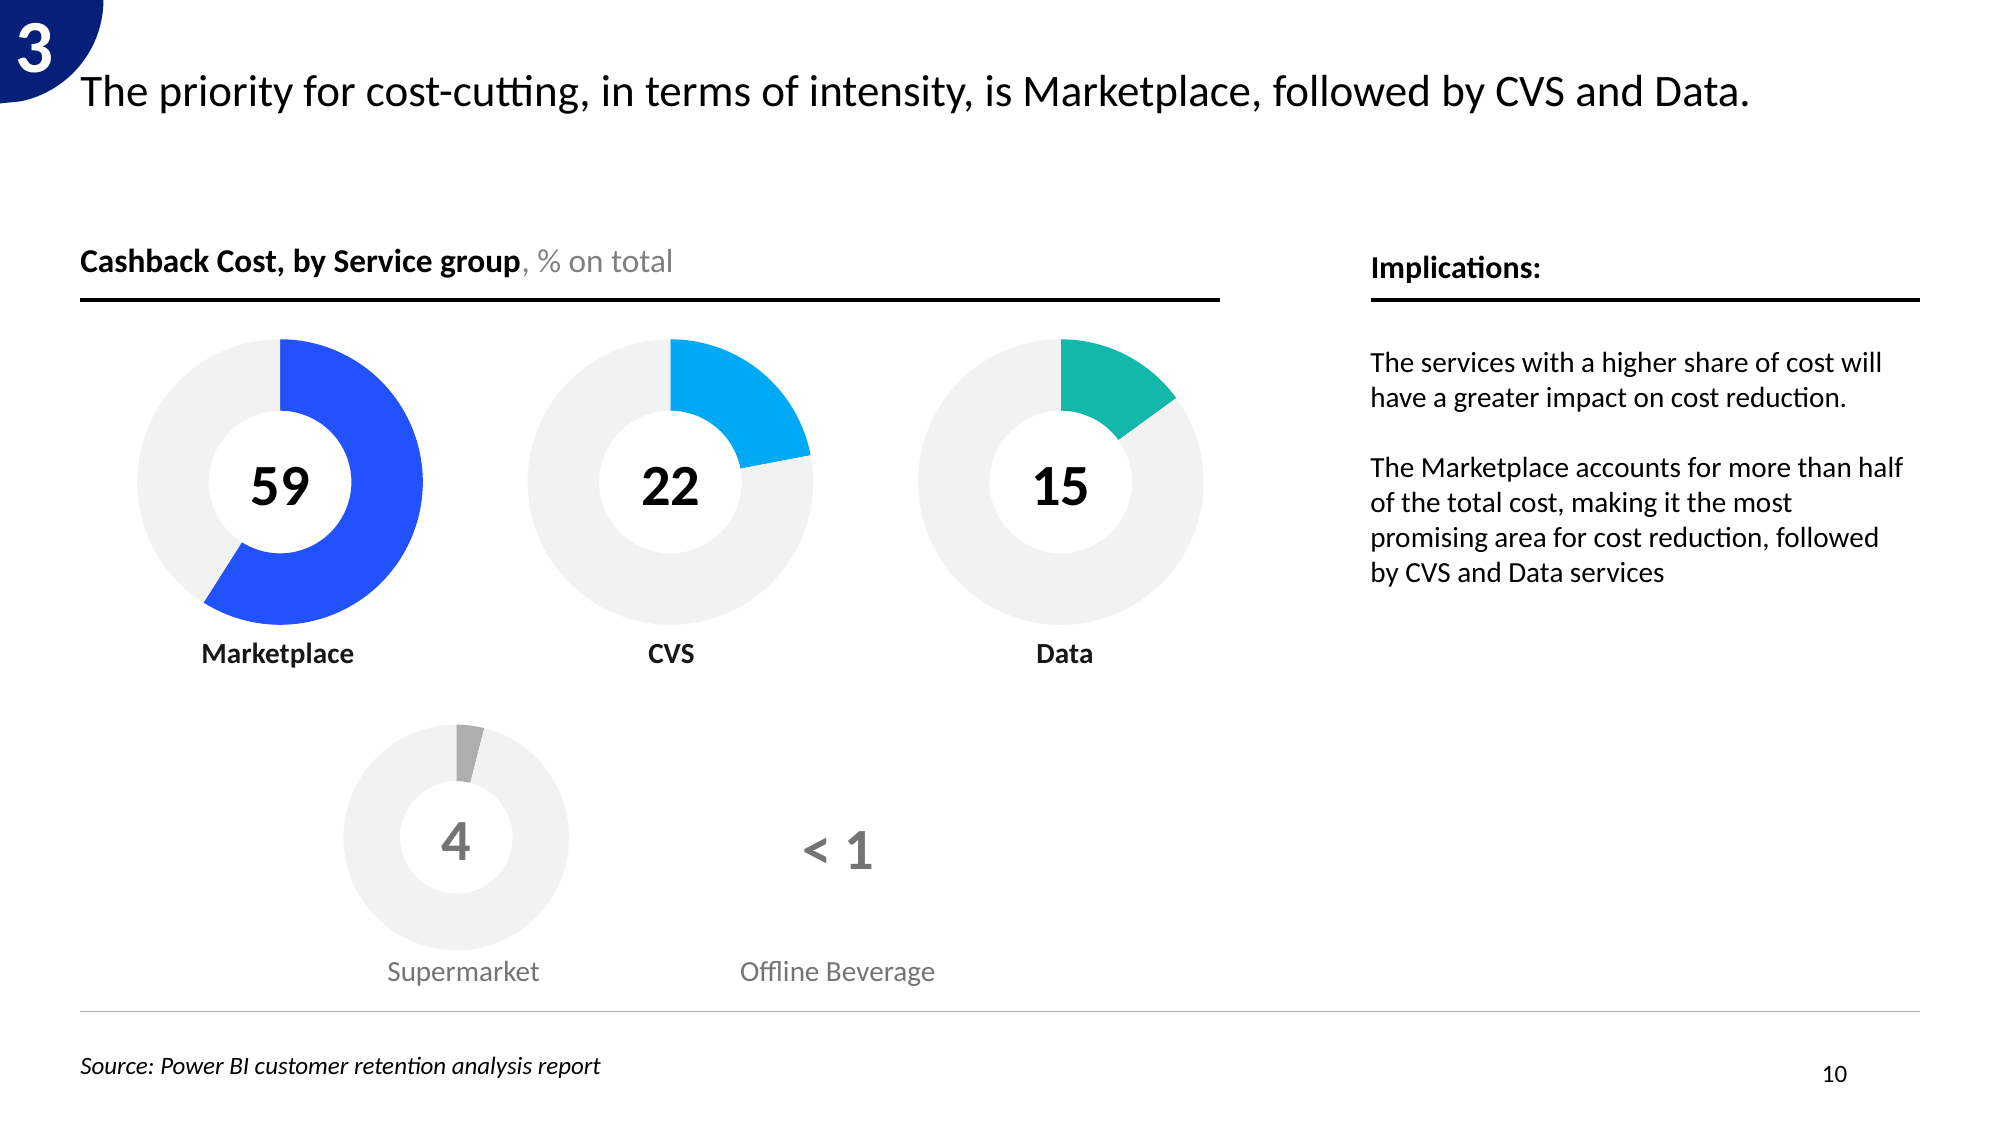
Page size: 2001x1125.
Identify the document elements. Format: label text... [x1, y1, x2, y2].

table_header Data [868, 634, 1262, 678]
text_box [300, 719, 613, 956]
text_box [485, 332, 856, 632]
text_box Implications: [1370, 243, 1886, 294]
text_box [95, 332, 465, 632]
slide_number 10 [1412, 1042, 1863, 1103]
table_header CVS [475, 634, 868, 678]
table_header Offline Beverage [651, 952, 1025, 1012]
text_box Cashback Cost, by Service group, % on total [79, 230, 1152, 295]
text_box The services with a higher share of cost will have a greater impact on cost reduction. The Marketplace accounts for more than half of the total cost, making it the most promising area for cost reduction, followed by CVS and Data services [1369, 334, 1921, 584]
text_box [876, 332, 1246, 632]
text_box < 1 [763, 814, 913, 877]
table_header Marketplace [81, 634, 475, 678]
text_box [0, 0, 104, 104]
title The priority for cost-cutting, in terms of intensity, is Marketplace, followed by CVS and Data. [80, 59, 1920, 163]
table_header Supermarket [277, 952, 651, 1012]
